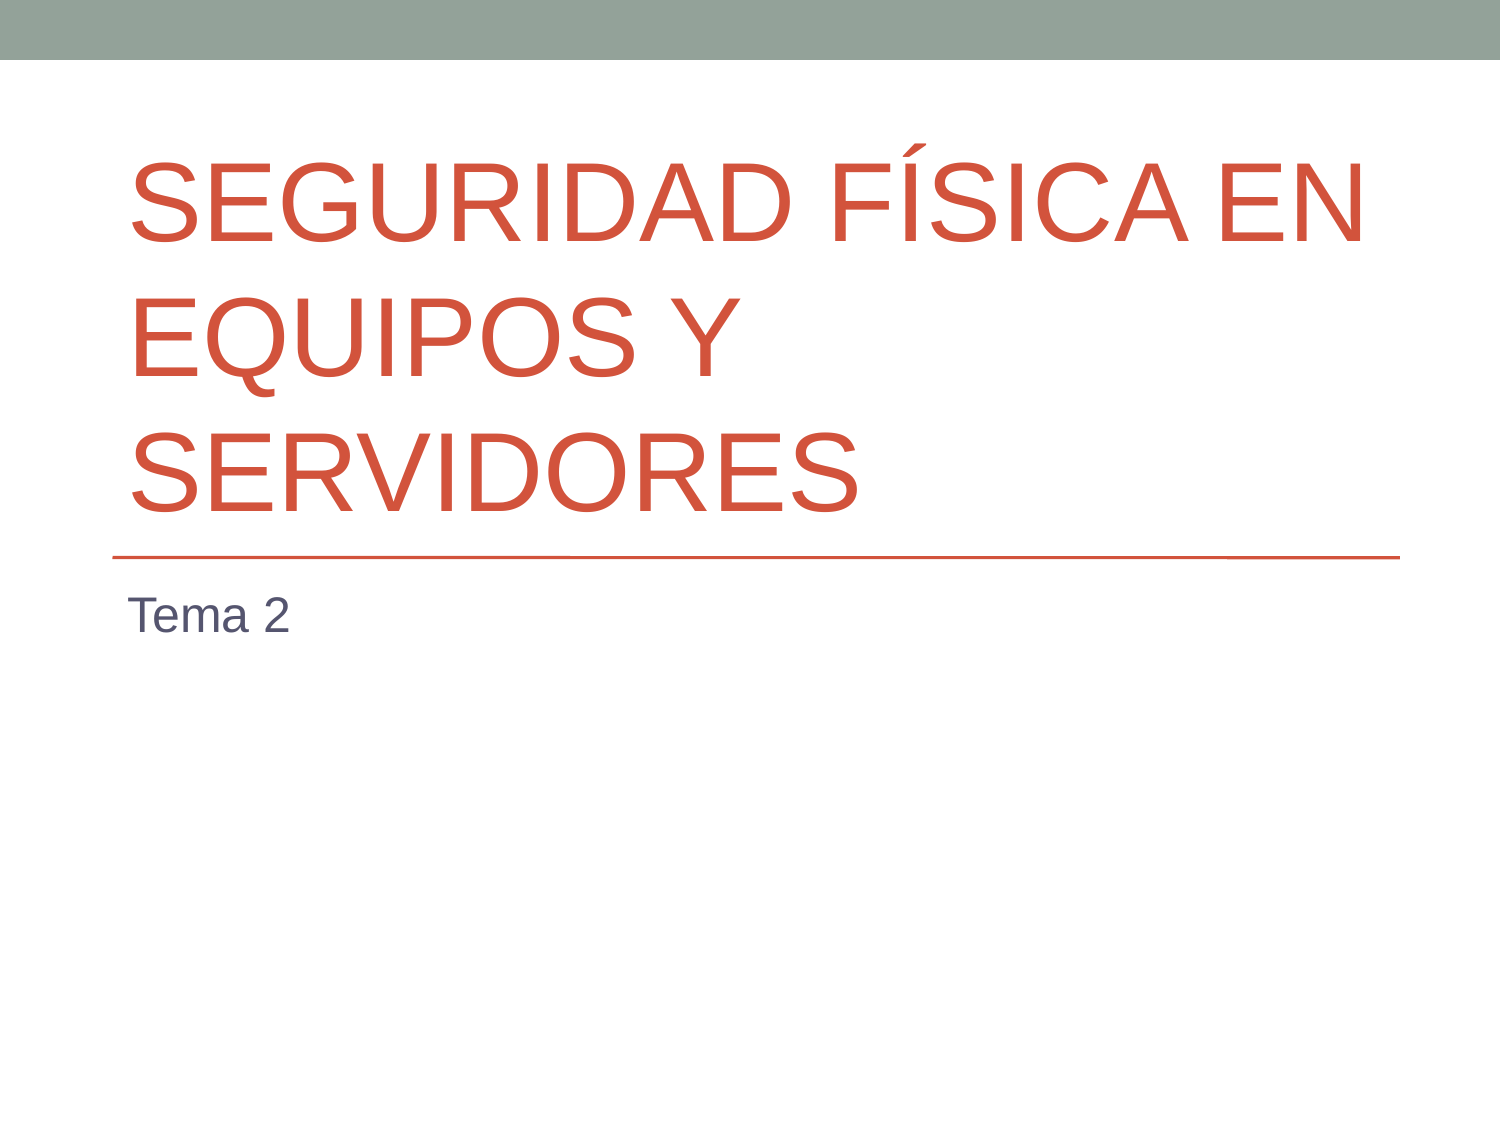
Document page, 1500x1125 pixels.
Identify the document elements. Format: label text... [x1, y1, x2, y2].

title Seguridad física en equipos y servidores [112, 224, 1400, 542]
subtitle Tema 2 [112, 575, 1163, 863]
